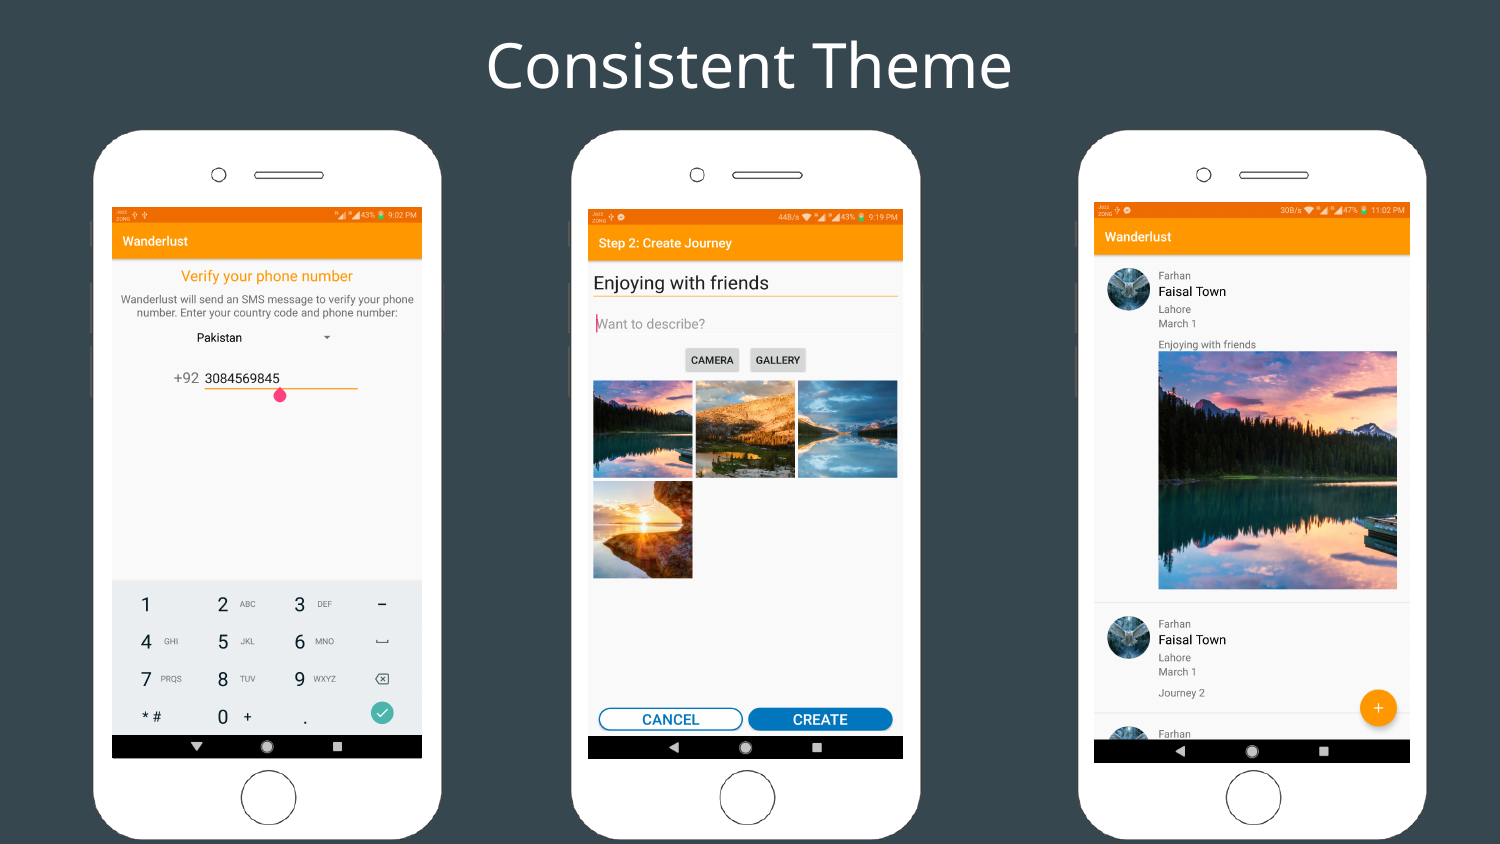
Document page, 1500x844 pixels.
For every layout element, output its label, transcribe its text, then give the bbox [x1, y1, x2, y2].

picture [89, 128, 444, 840]
title Consistent Theme [51, 10, 1449, 105]
picture [1074, 128, 1429, 840]
picture [568, 128, 923, 840]
